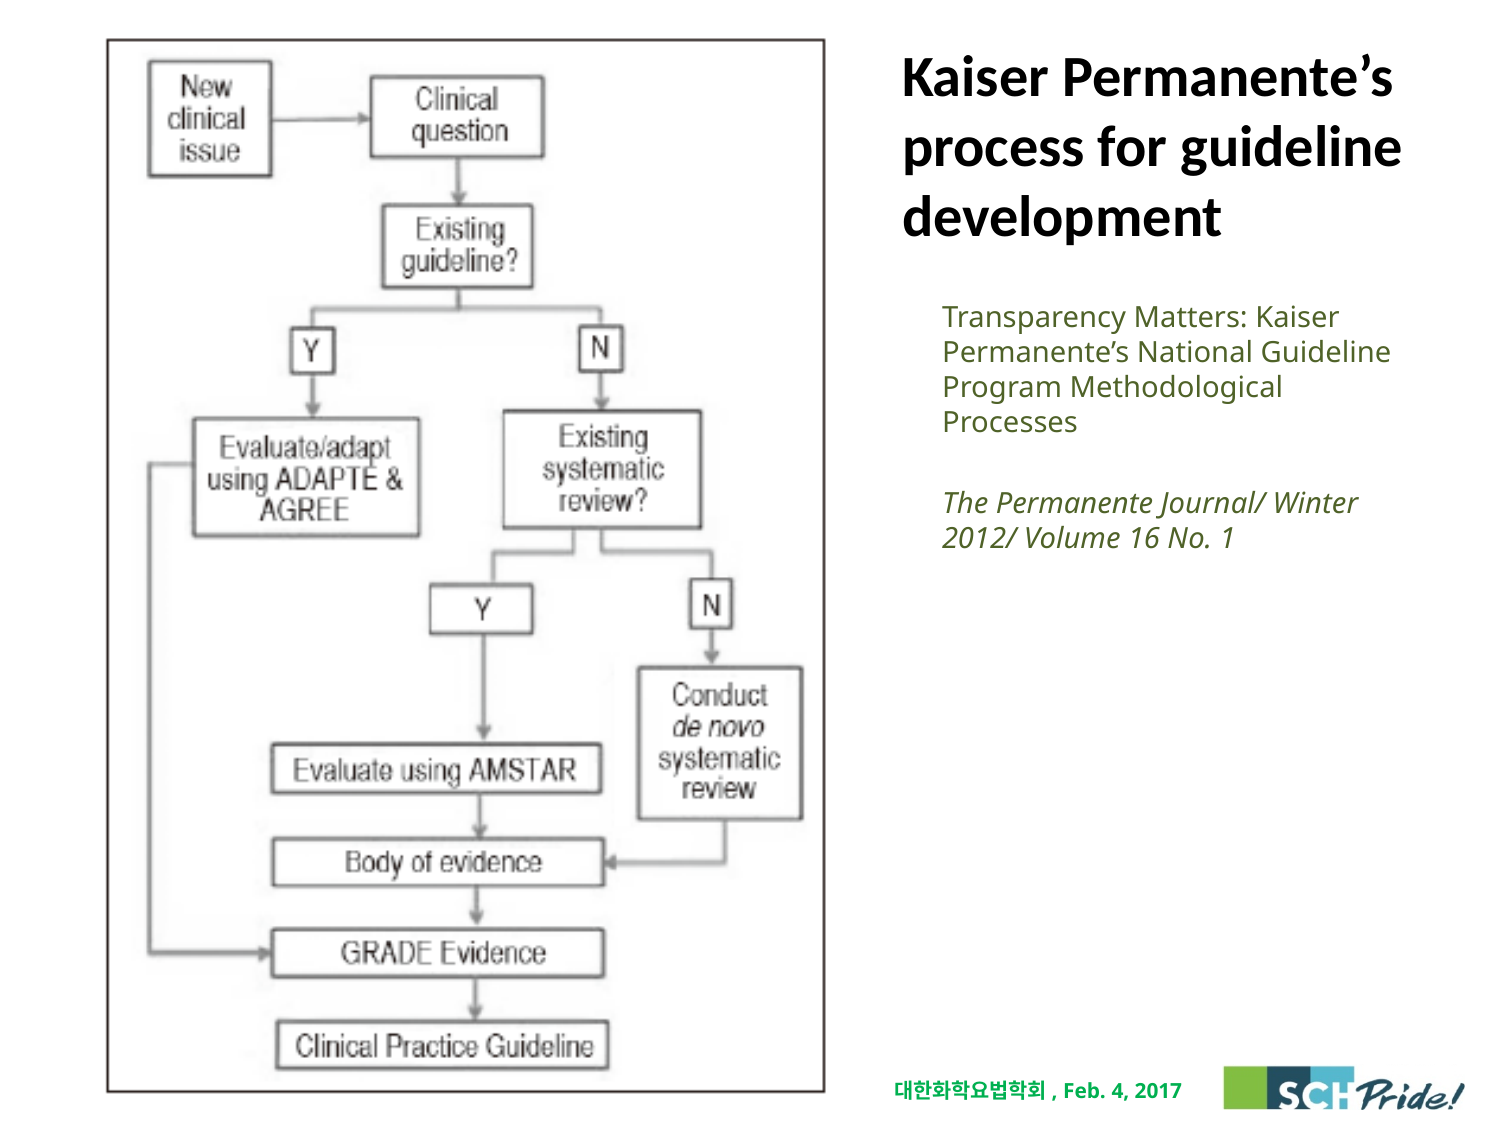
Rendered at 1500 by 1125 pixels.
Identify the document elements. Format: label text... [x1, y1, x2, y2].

list Transparency Matters: Kaiser Permanente’s National Guideline Program Methodological Processes The Permanente Journal/ Winter 2012/ Volume 16 No. 1 [927, 290, 1421, 1025]
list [100, 30, 833, 1103]
picture [1222, 1064, 1465, 1110]
title Kaiser Permanente’s process for guideline development [887, 64, 1450, 256]
